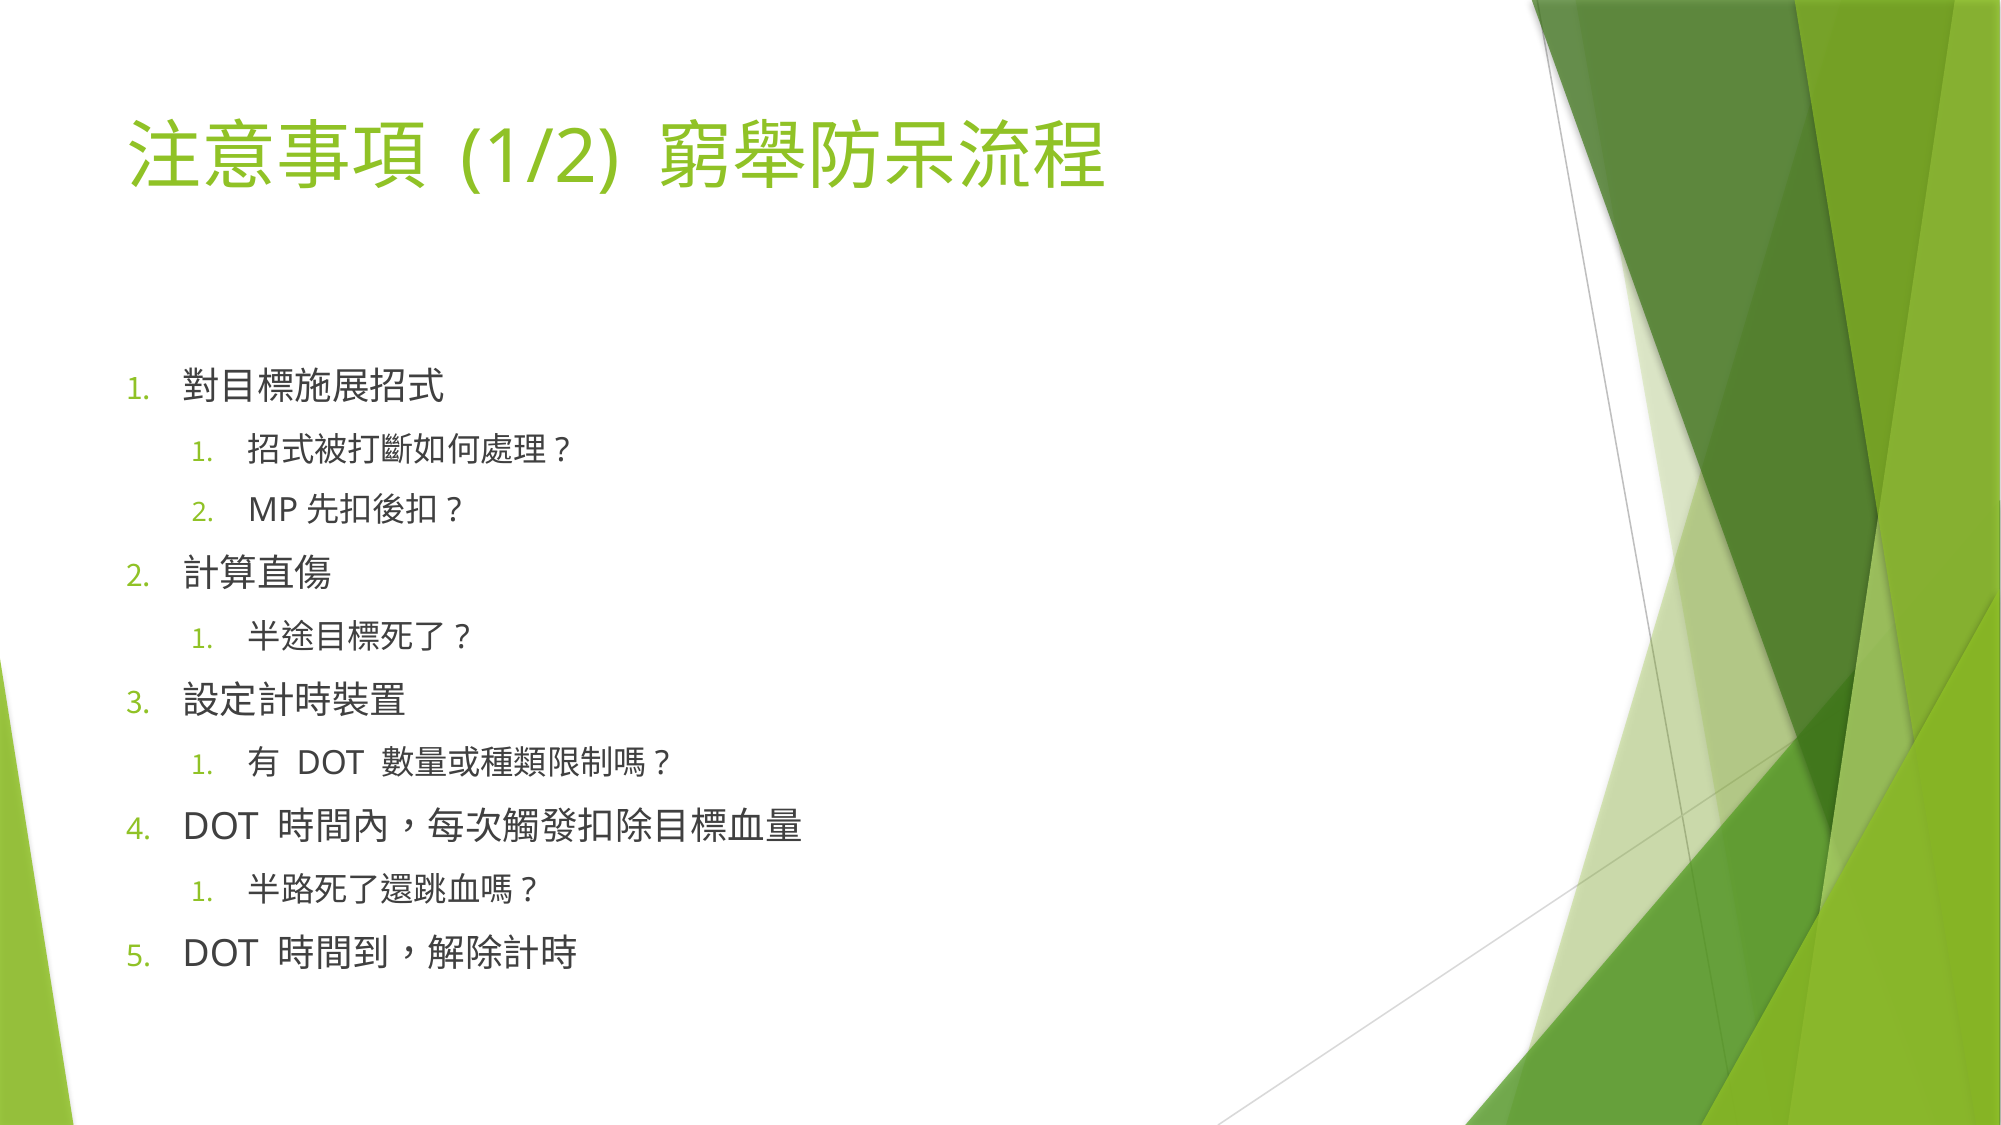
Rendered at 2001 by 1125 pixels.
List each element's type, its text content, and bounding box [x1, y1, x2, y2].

title 注意事項 (1/2) 窮舉防呆流程 [111, 99, 1522, 317]
list 對目標施展招式 招式被打斷如何處理? MP先扣後扣? 計算直傷 半途目標死了? 設定計時裝置 有 DOT 數量或種類限制嗎? DOT 時間內，每次觸發扣除目標血量 半路死了還跳血嗎? DOT 時間到，解除計時 [111, 354, 1522, 992]
